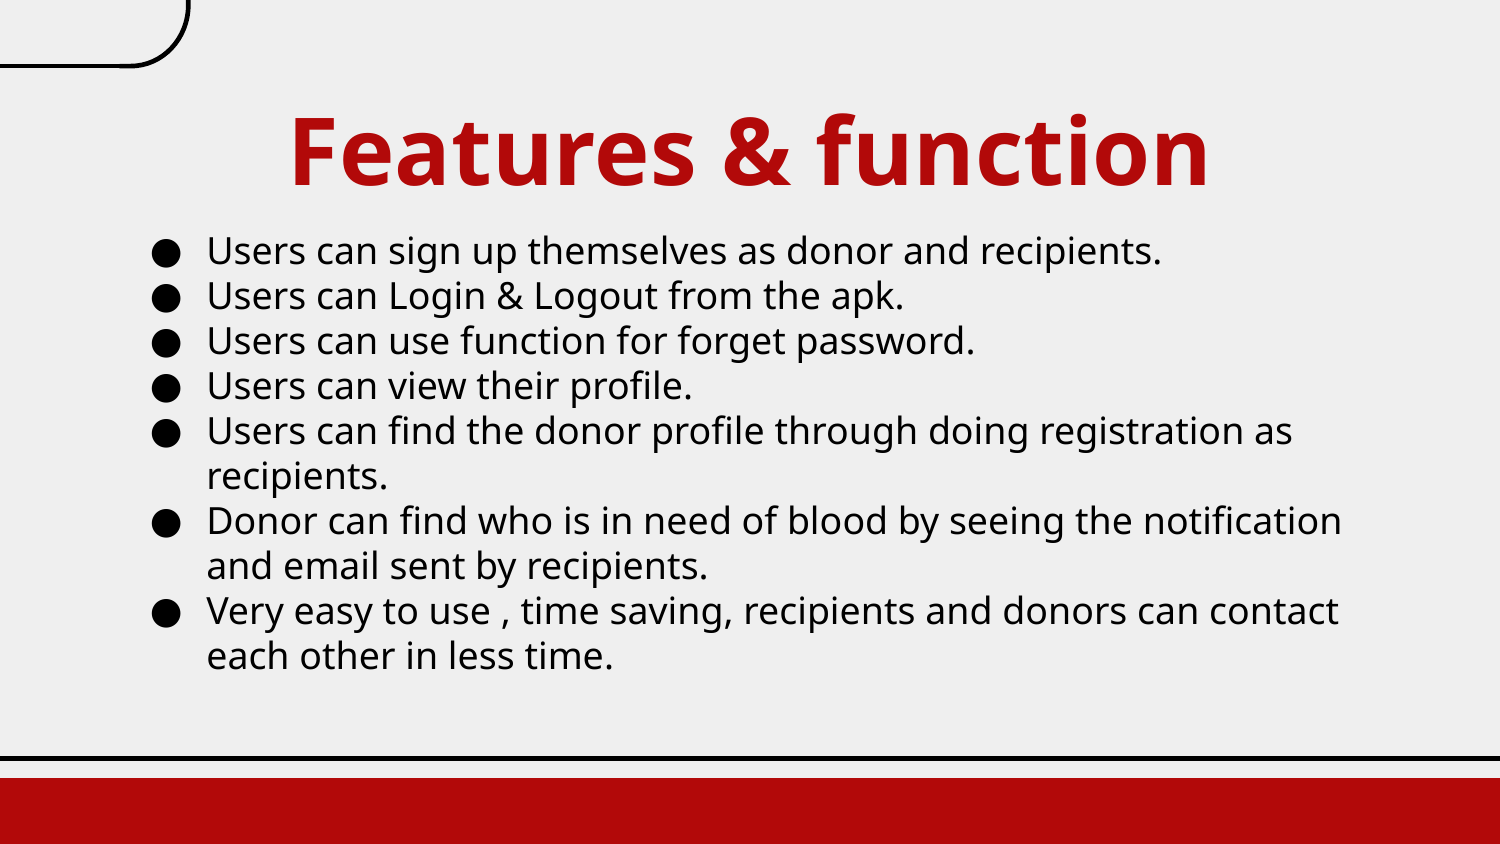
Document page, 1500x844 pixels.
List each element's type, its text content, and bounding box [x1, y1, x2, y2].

title Features & function [116, 101, 1384, 196]
list Users can sign up themselves as donor and recipients. Users can Login & Logout from the apk. Users can use function for forget password. Users can view their profile. Users can find the donor profile through doing registration as recipients. Donor can find who is in need of blood by seeing the notification and email sent by recipients. Very easy to use , time saving, recipients and donors can contact each other in less time. [116, 211, 1384, 704]
